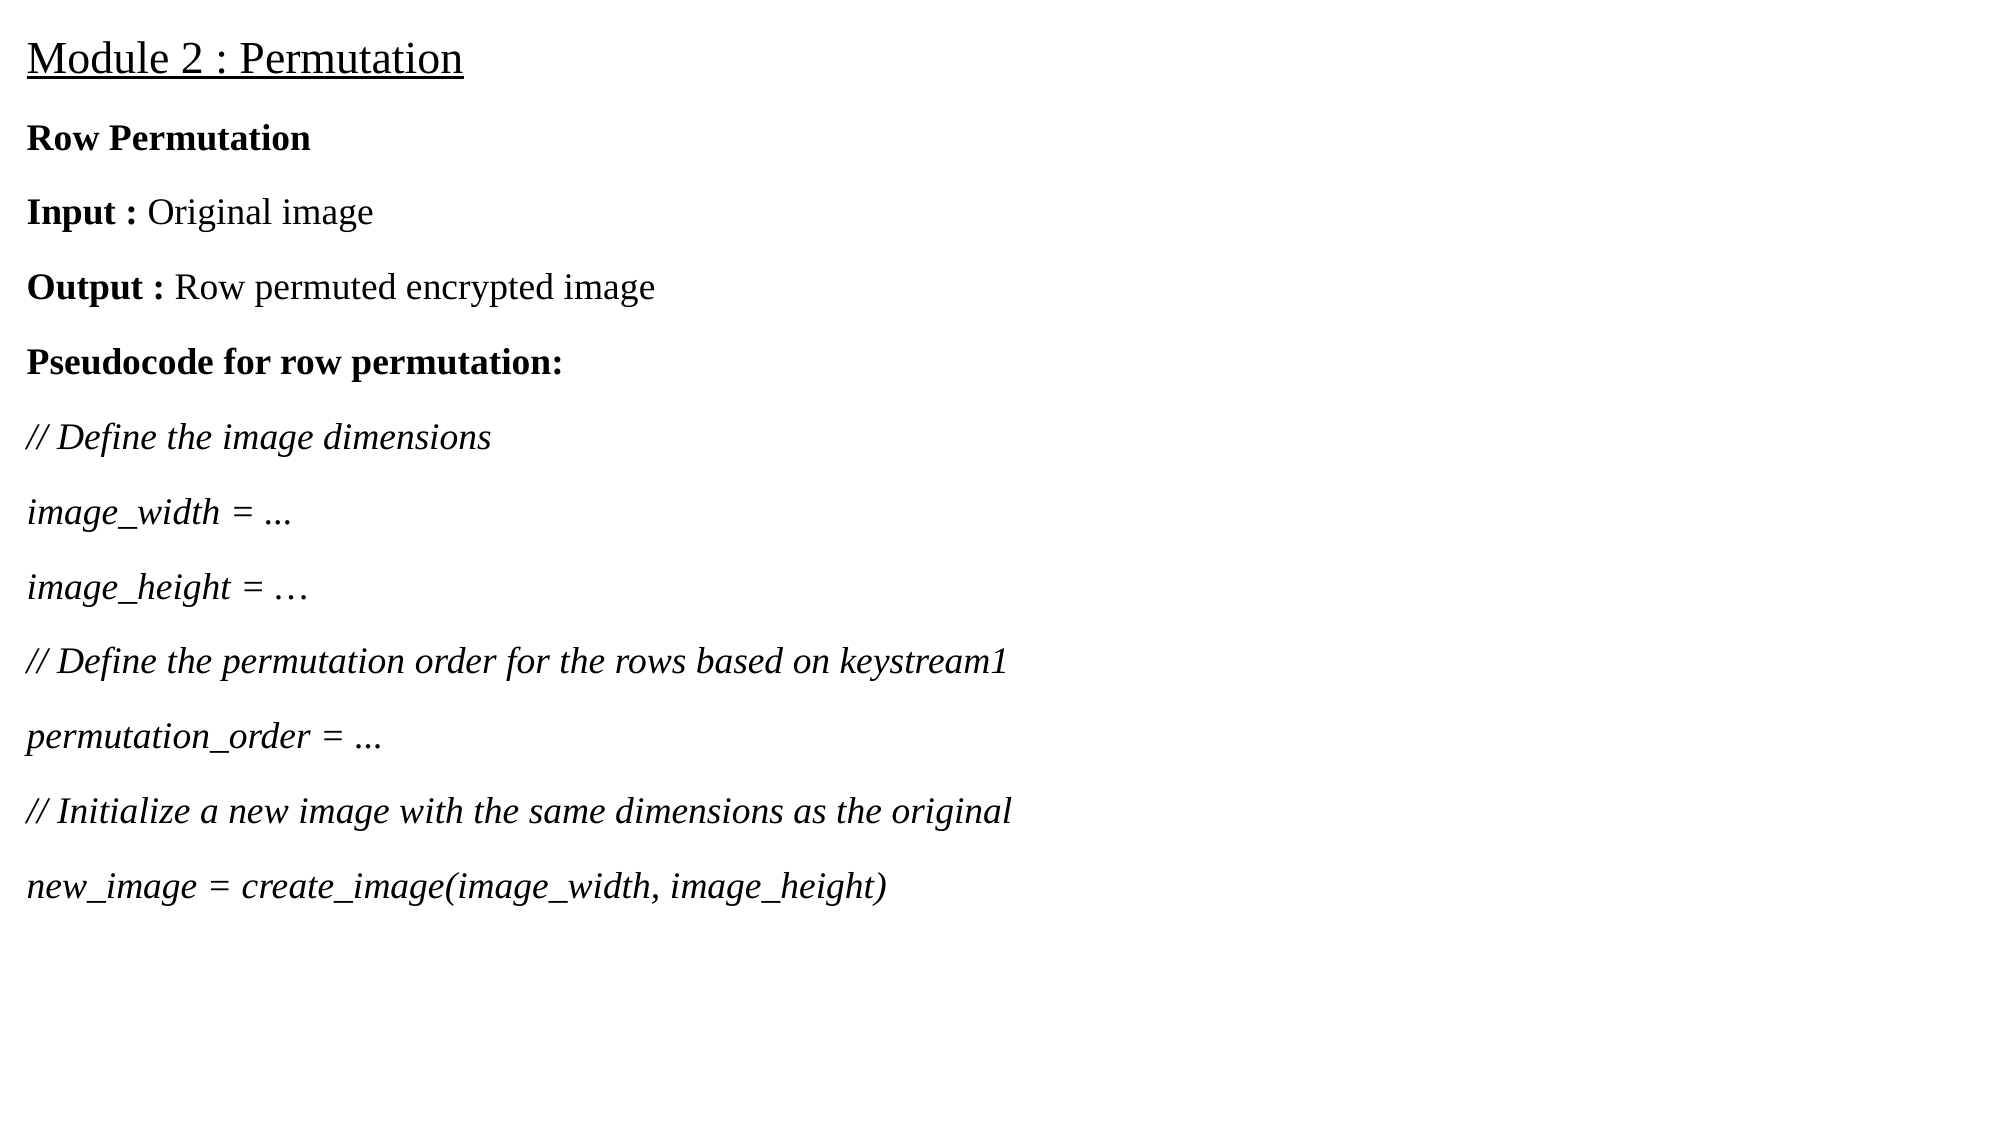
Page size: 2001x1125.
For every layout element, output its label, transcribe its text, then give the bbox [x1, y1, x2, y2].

list Module 2 : Permutation Row Permutation Input : Original image Output : Row permuted encrypted image Pseudocode for row permutation: // Define the image dimensions image_width = ... image_height = … // Define the permutation order for the rows based on keystream1 permutation_order = ... // Initialize a new image with the same dimensions as the original new_image = create_image(image_width, image_height) [11, 9, 1934, 1101]
